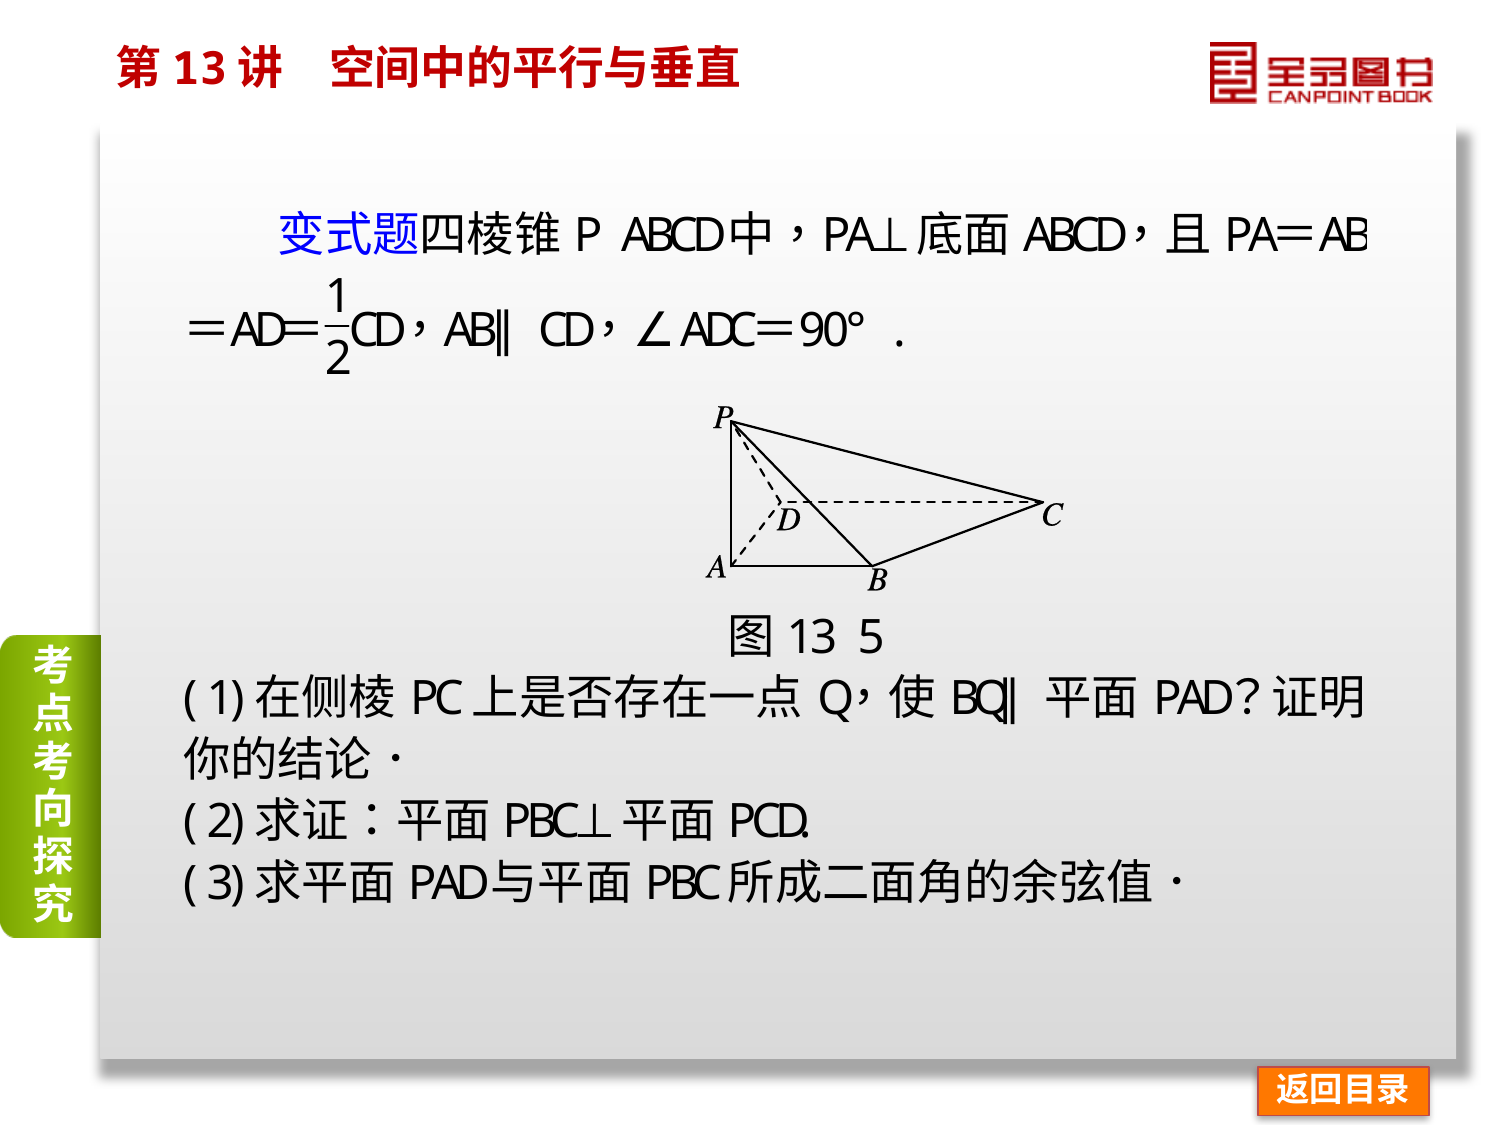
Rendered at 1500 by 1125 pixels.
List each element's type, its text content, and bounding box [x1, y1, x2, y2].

picture [0, 635, 101, 939]
picture [1210, 42, 1433, 104]
title 第13讲 空间中的平行与垂直 [100, 27, 1199, 106]
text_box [182, 203, 1367, 941]
text_box 返回目录 [1257, 1066, 1430, 1116]
